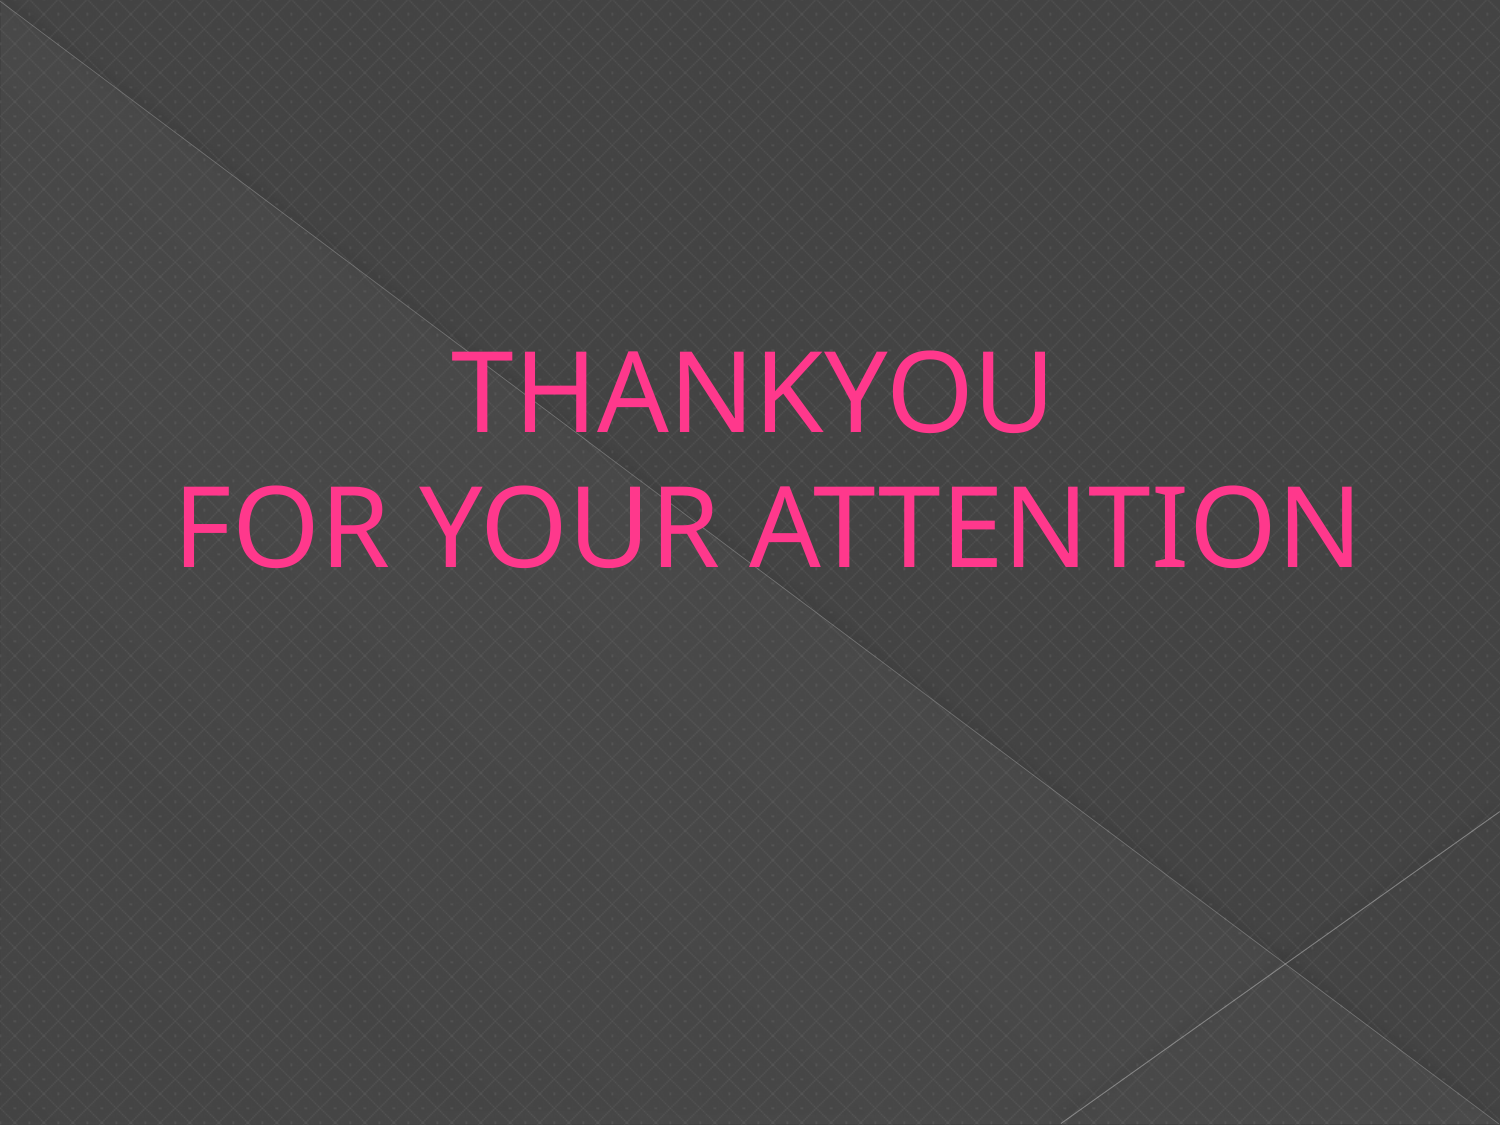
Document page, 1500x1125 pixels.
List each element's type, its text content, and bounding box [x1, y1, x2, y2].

text_box THANKYOU FOR YOUR ATTENTION [137, 312, 1400, 598]
